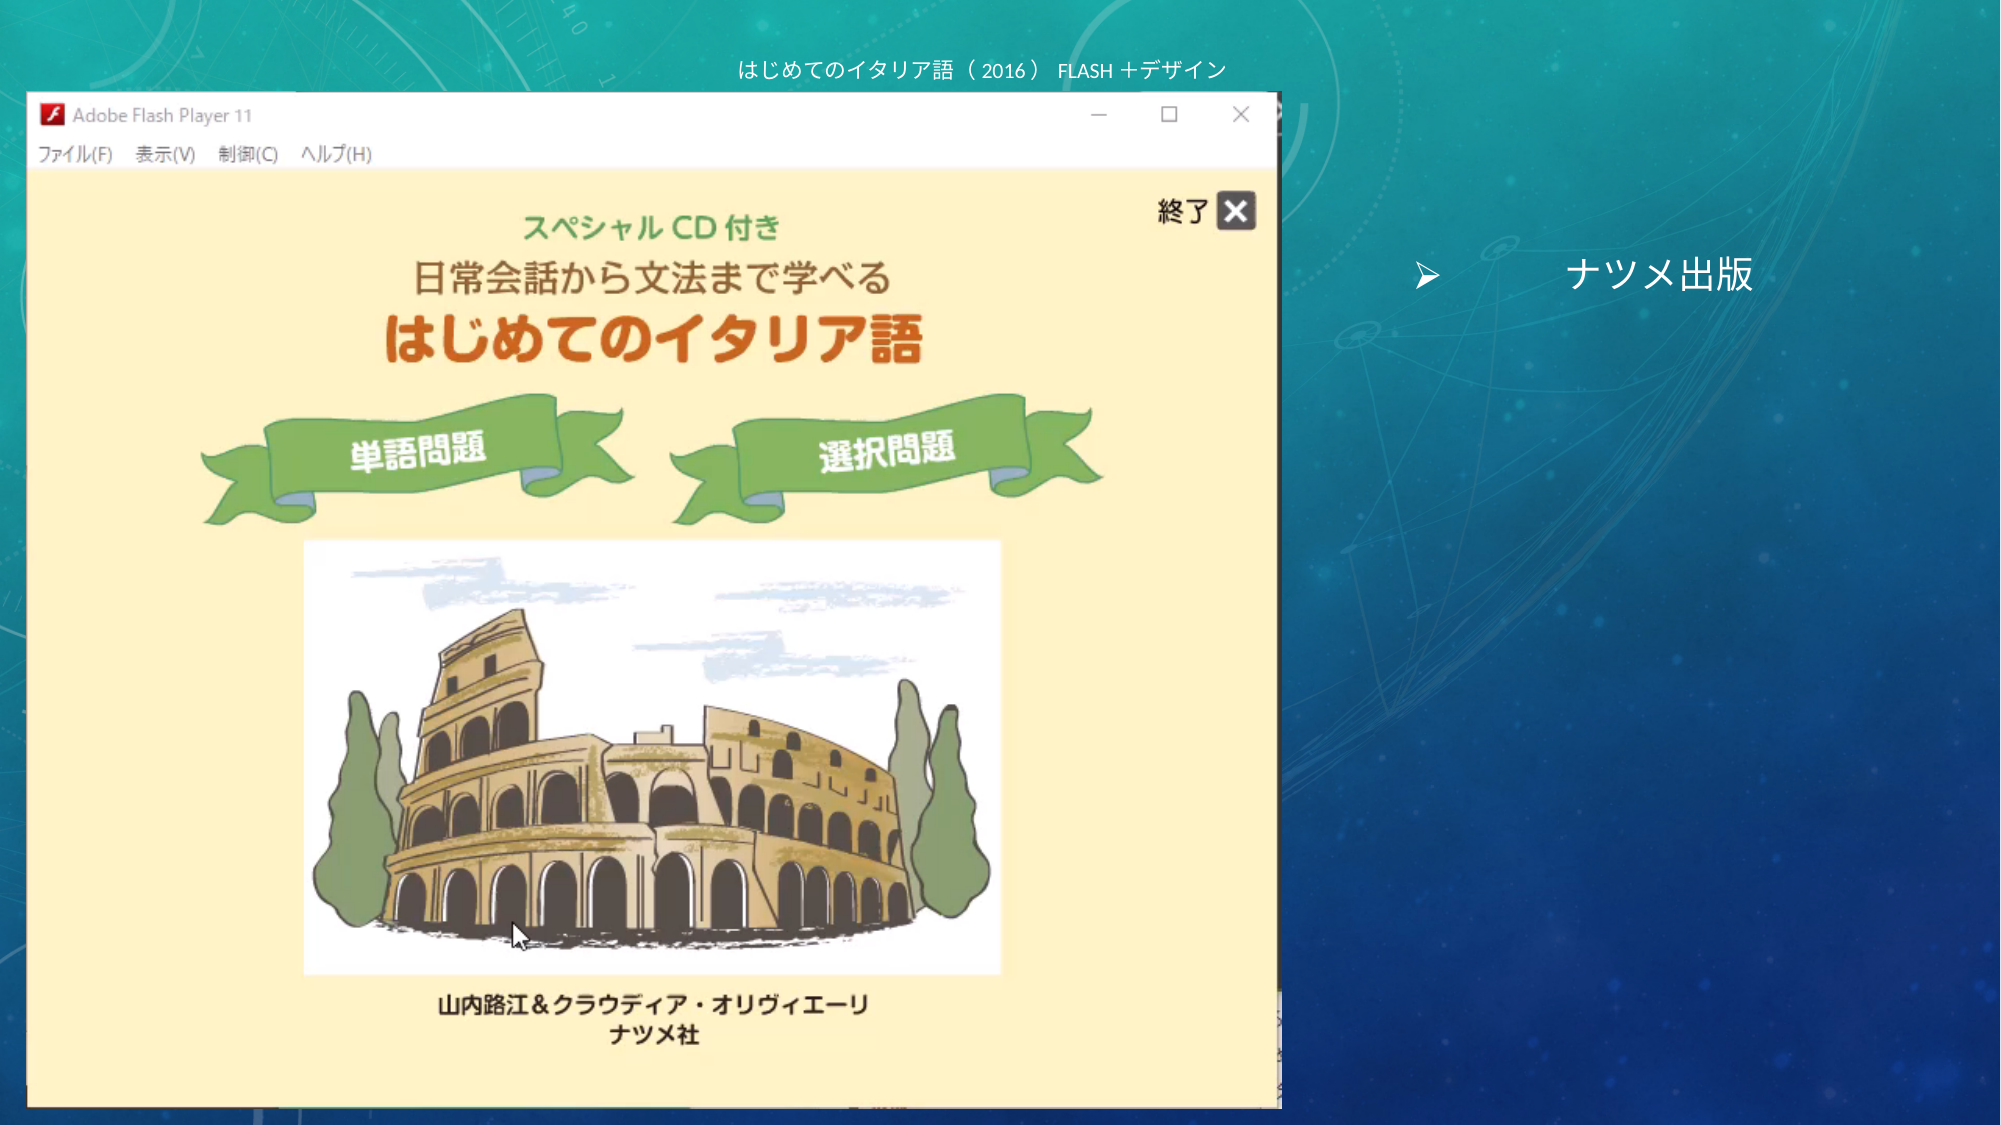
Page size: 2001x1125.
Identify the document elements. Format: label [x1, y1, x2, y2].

picture [0, 0, 2001, 1125]
text_box [25, 90, 1283, 1110]
